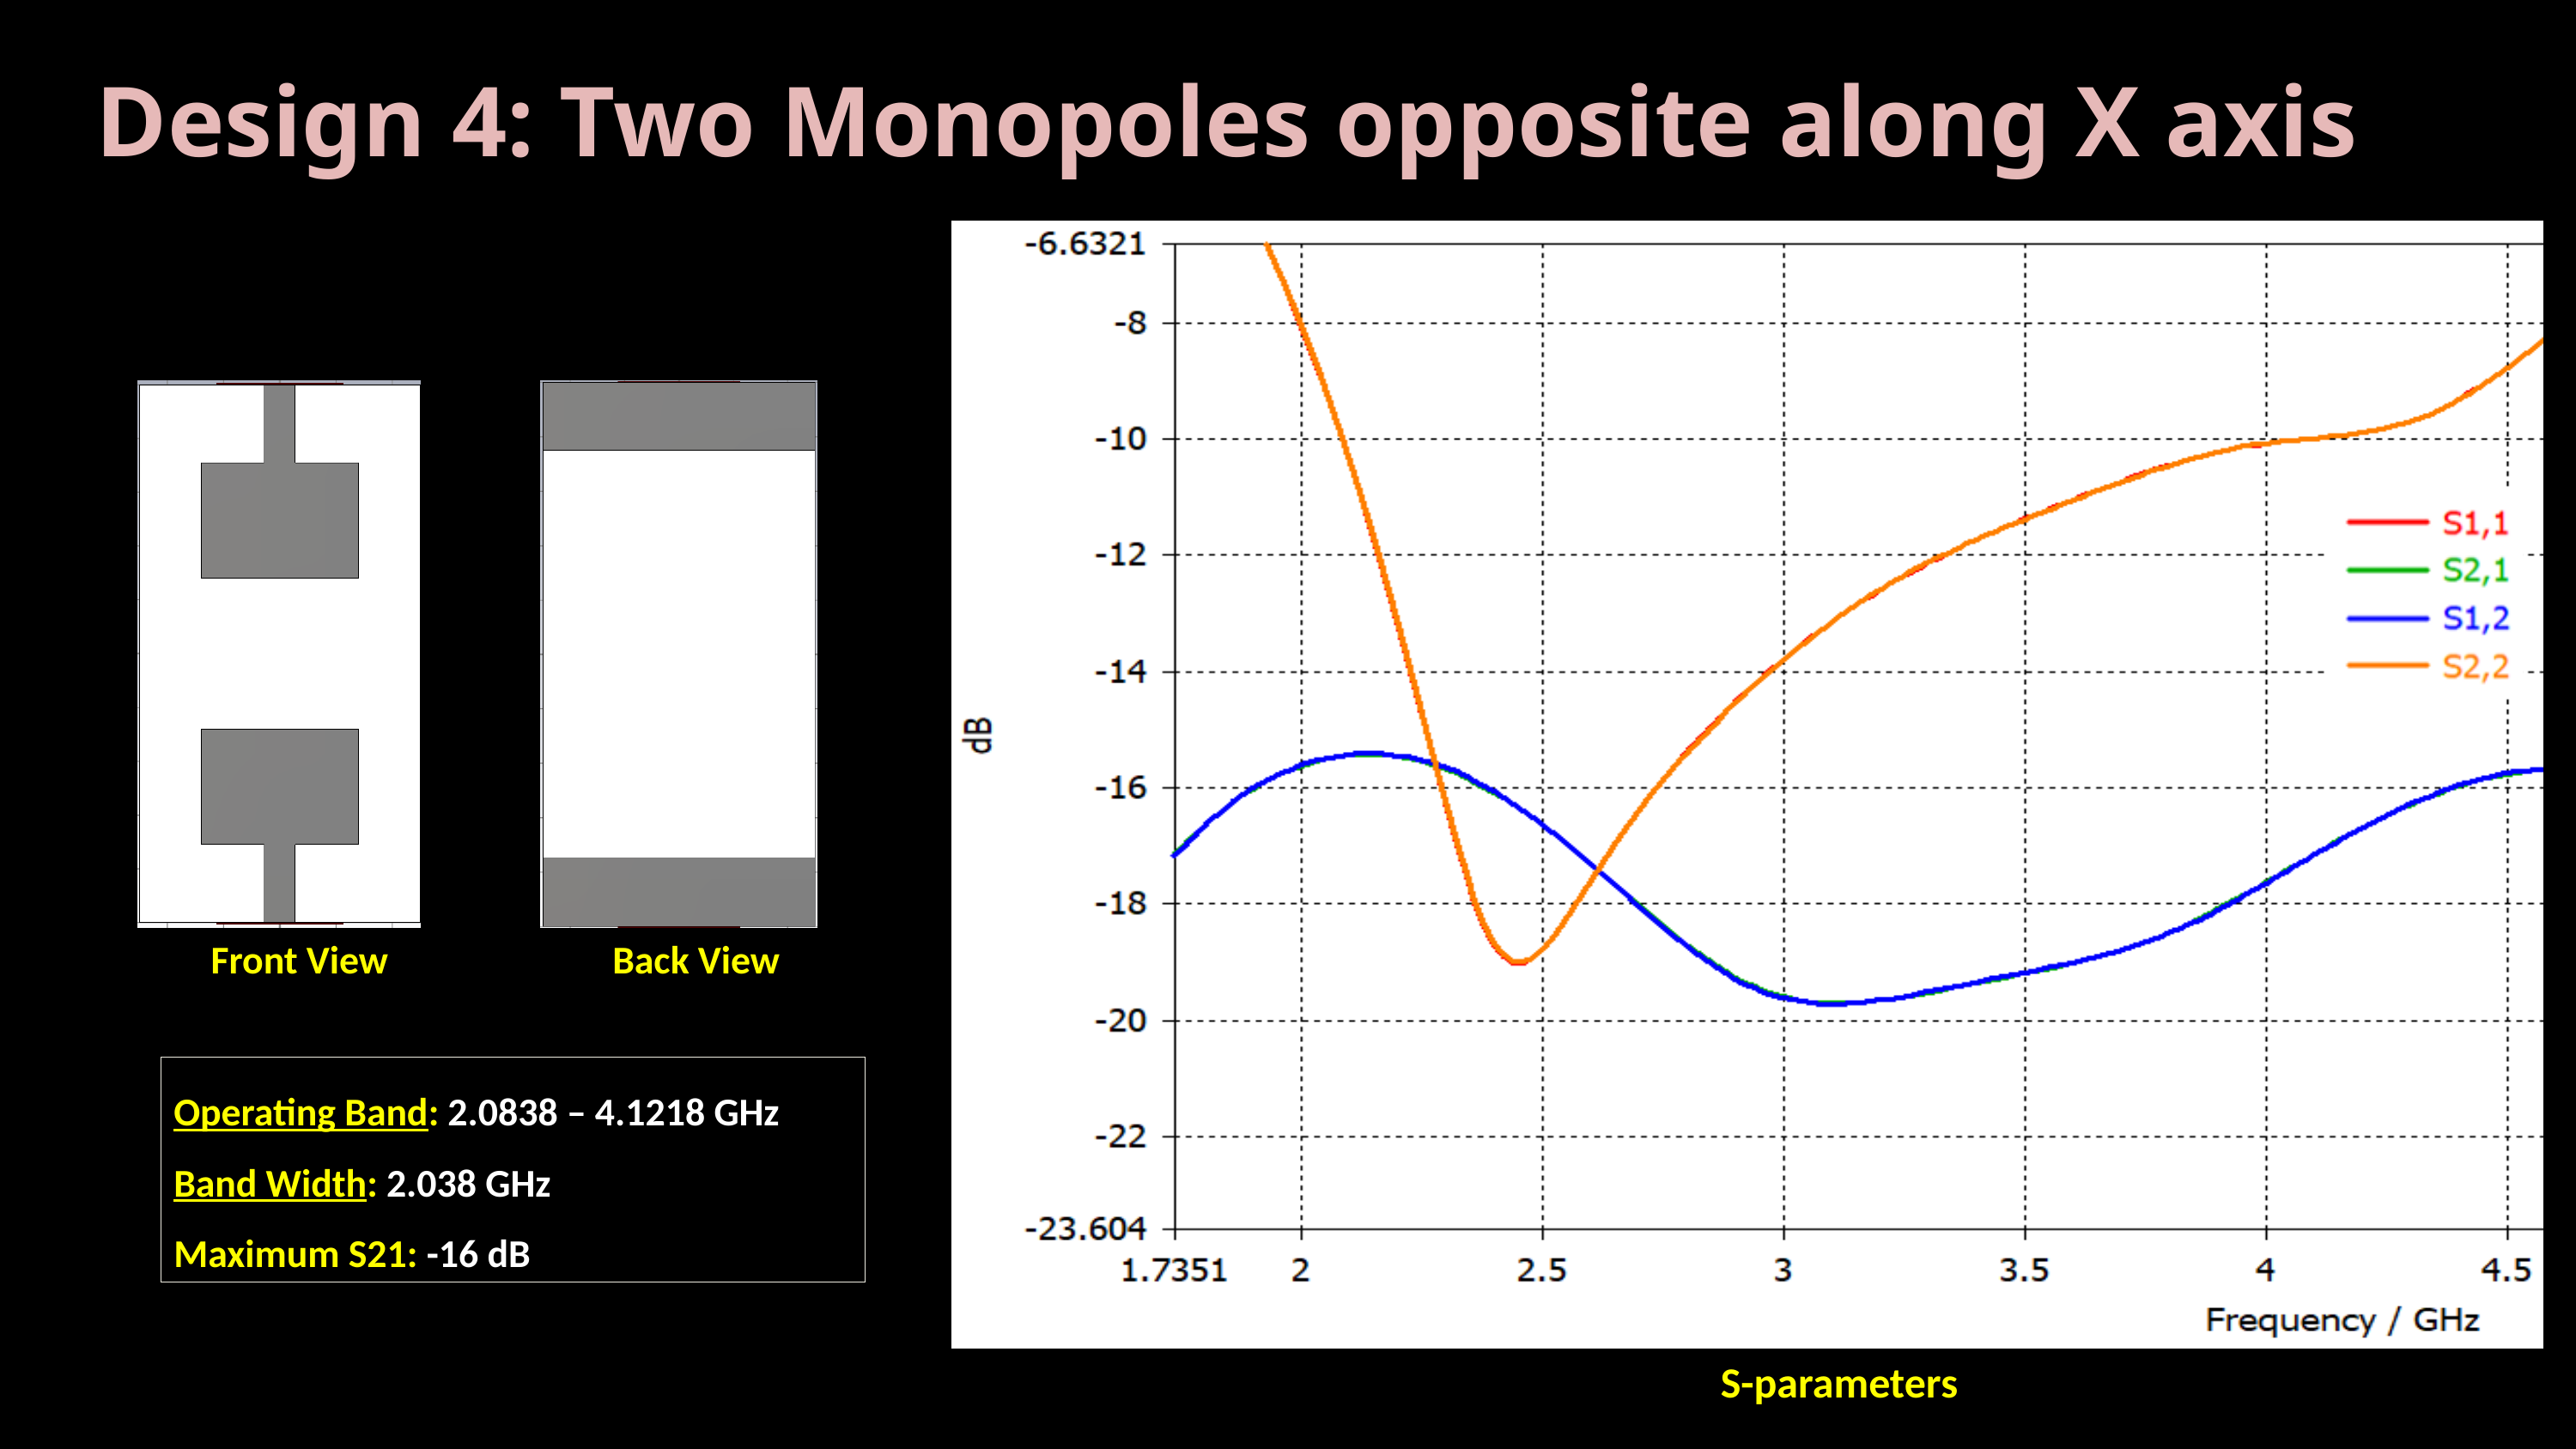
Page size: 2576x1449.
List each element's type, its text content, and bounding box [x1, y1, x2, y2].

text_box Back View [599, 937, 793, 989]
picture [137, 379, 422, 929]
picture [950, 219, 2544, 1349]
picture [538, 379, 819, 929]
text_box Front View [197, 928, 466, 989]
text_box S-parameters [1708, 1356, 1971, 1413]
text_box Design 4: Two Monopoles opposite along X axis [83, 16, 2397, 183]
text_box Operating Band: 2.0838 – 4.1218 GHz Band Width: 2.038 GHz Maximum S21: -16 dB [161, 1057, 866, 1282]
